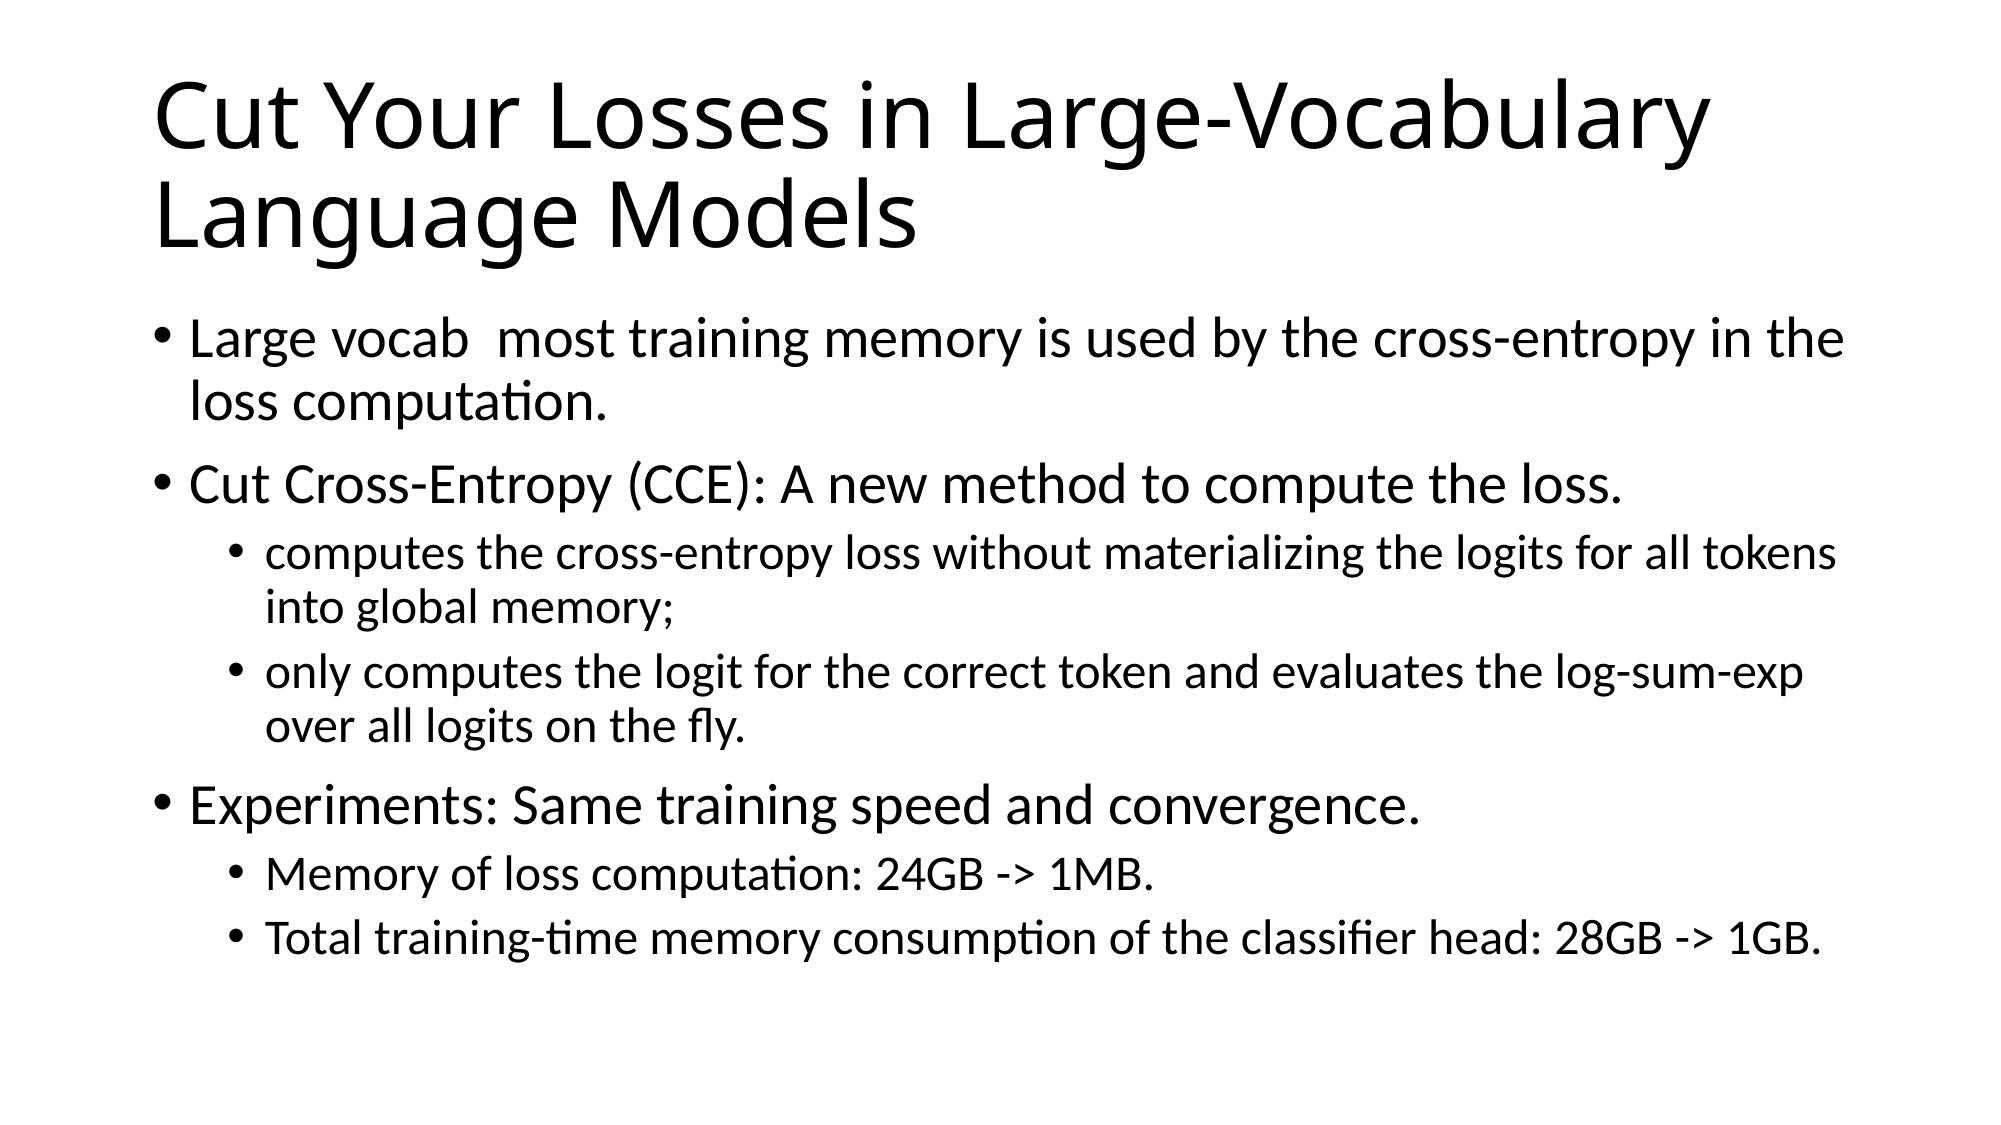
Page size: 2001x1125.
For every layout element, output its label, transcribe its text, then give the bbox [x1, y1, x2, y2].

title Cut Your Losses in Large-Vocabulary Language Models [137, 59, 1863, 278]
